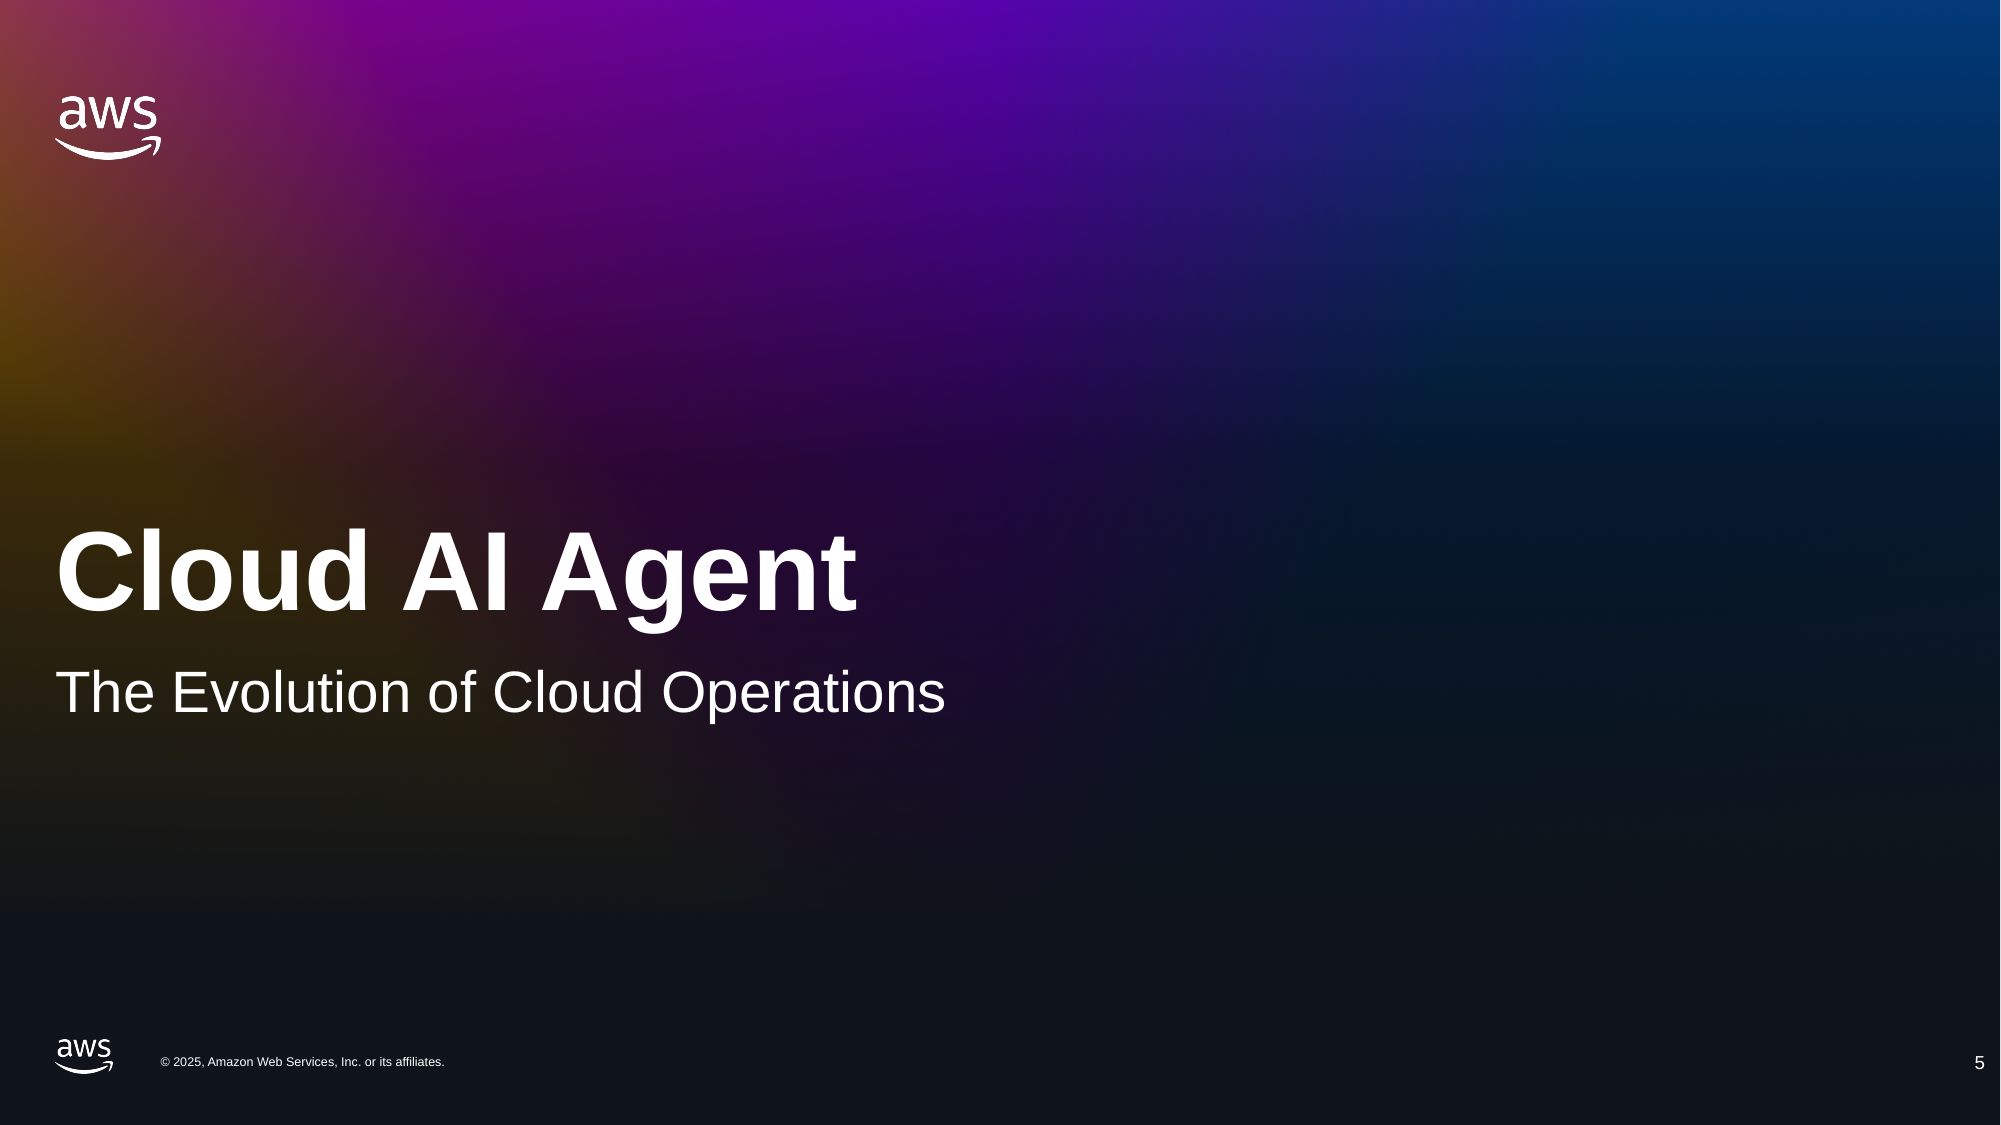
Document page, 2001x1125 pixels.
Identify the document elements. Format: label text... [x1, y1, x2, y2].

title Cloud AI Agent [55, 504, 1496, 643]
slide_number 5 [1550, 1031, 2000, 1092]
footer © 2025, Amazon Web Services, Inc. or its affiliates. [160, 1031, 778, 1092]
picture [0, 0, 2001, 1125]
subtitle The Evolution of Cloud Operations [55, 646, 1496, 733]
